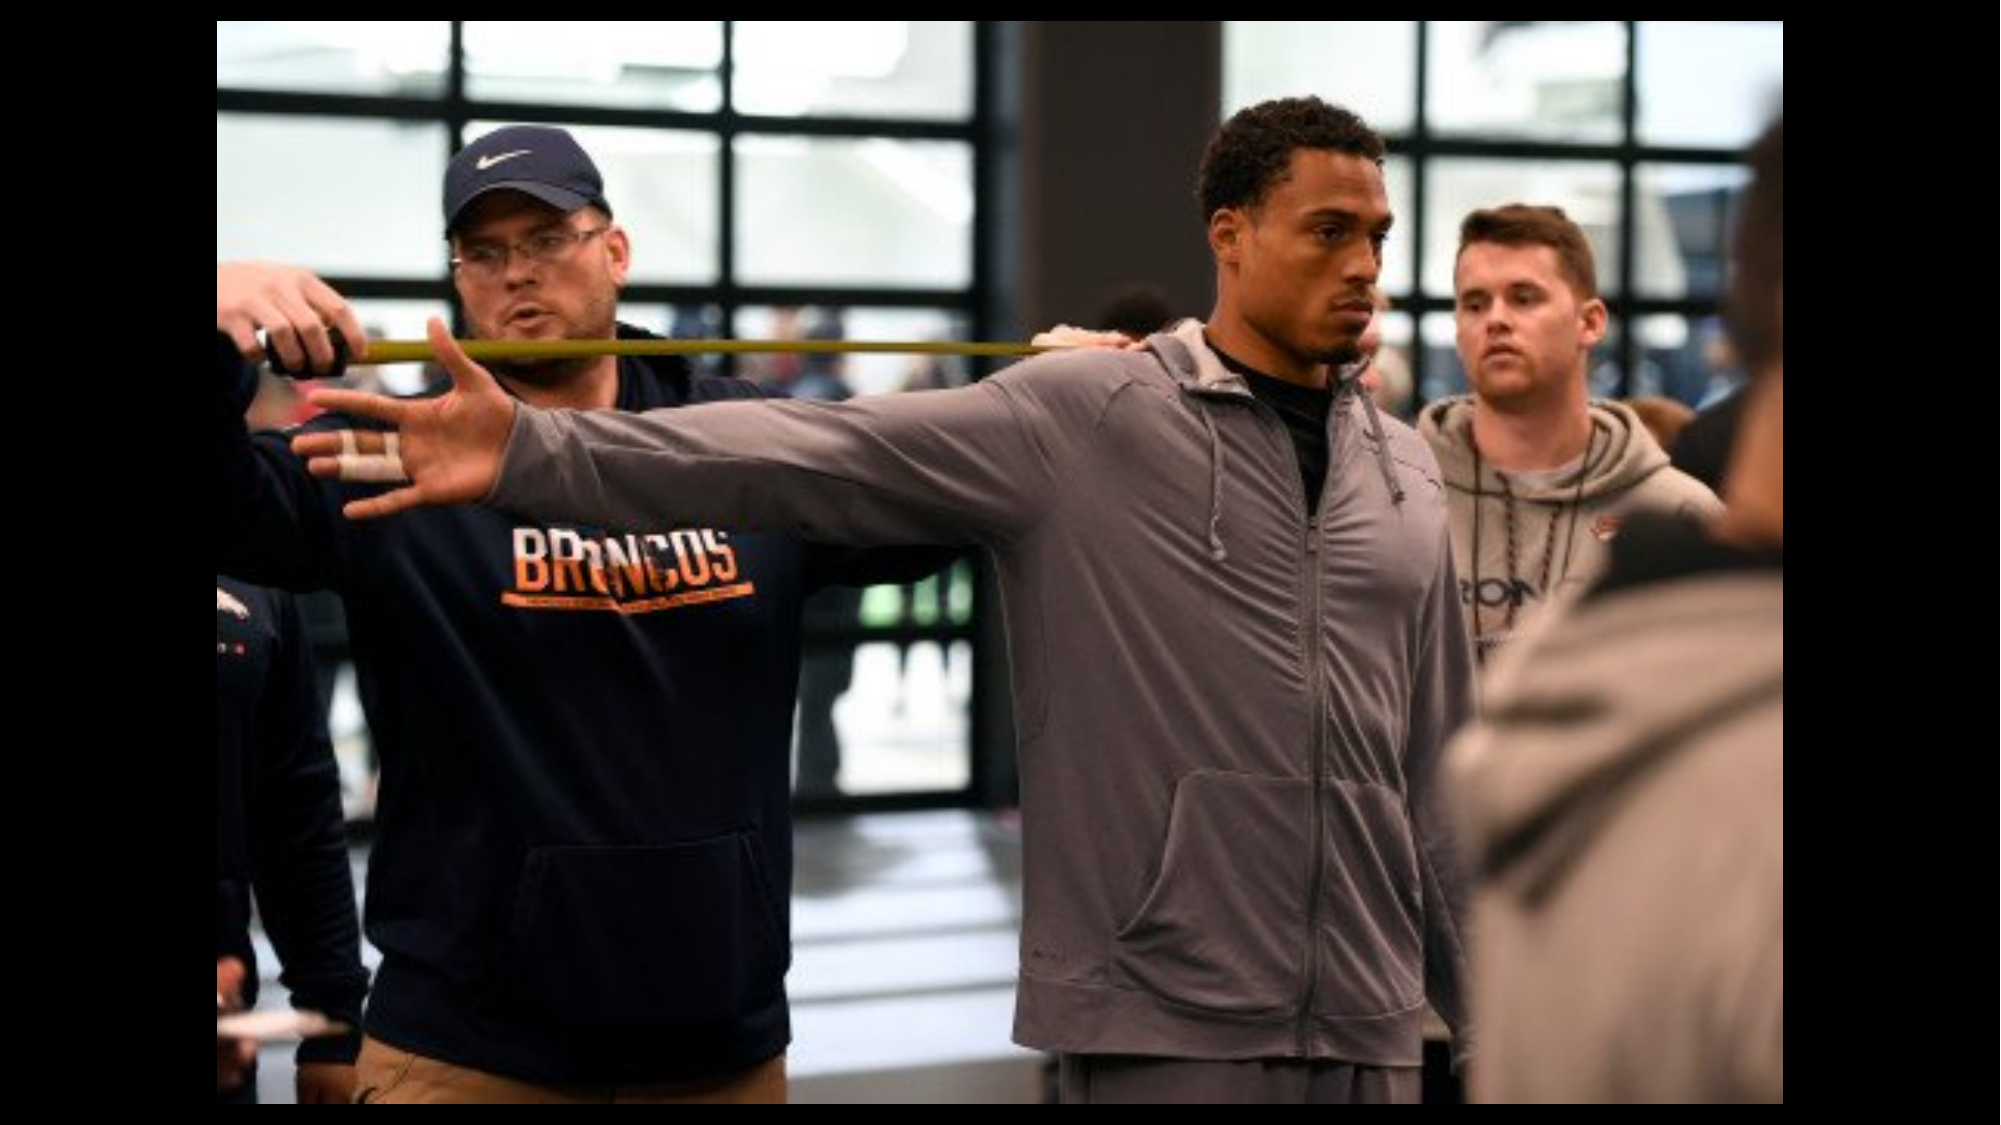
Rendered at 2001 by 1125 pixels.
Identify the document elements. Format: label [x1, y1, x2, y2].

picture [216, 21, 1783, 1104]
